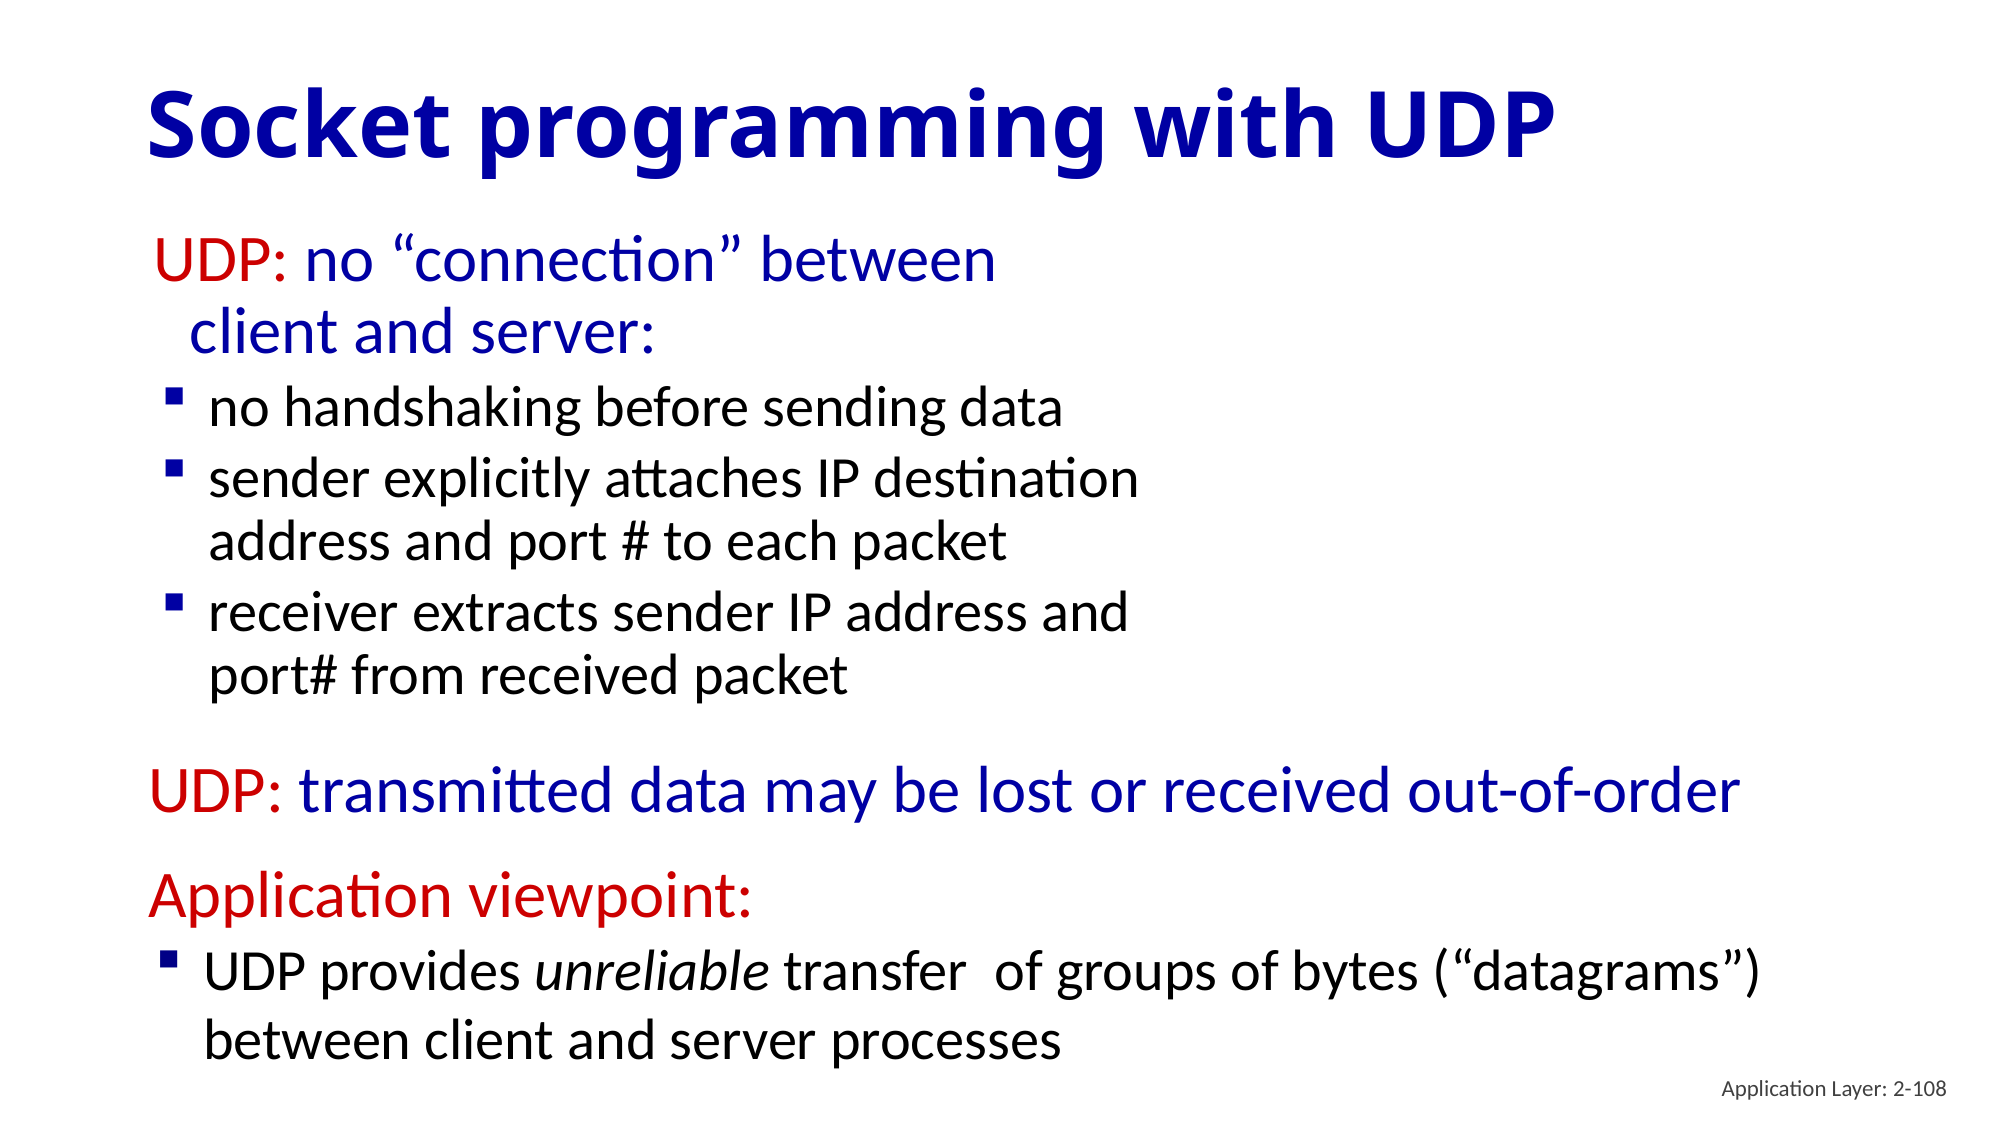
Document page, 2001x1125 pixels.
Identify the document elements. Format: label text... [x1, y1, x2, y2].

title Socket programming with UDP [131, 54, 1857, 202]
text_box UDP: transmitted data may be lost or received out-of-order Application viewpoint: UDP provides unreliable transfer of groups of bytes (“datagrams”) between client and server processes [111, 746, 1810, 1105]
slide_number Application Layer: 2-108 [1512, 1056, 1963, 1117]
list UDP: no “connection” between client and server: no handshaking before sending data sender explicitly attaches IP destination address and port # to each packet receiver extracts sender IP address and port# from received packet [117, 216, 1162, 746]
